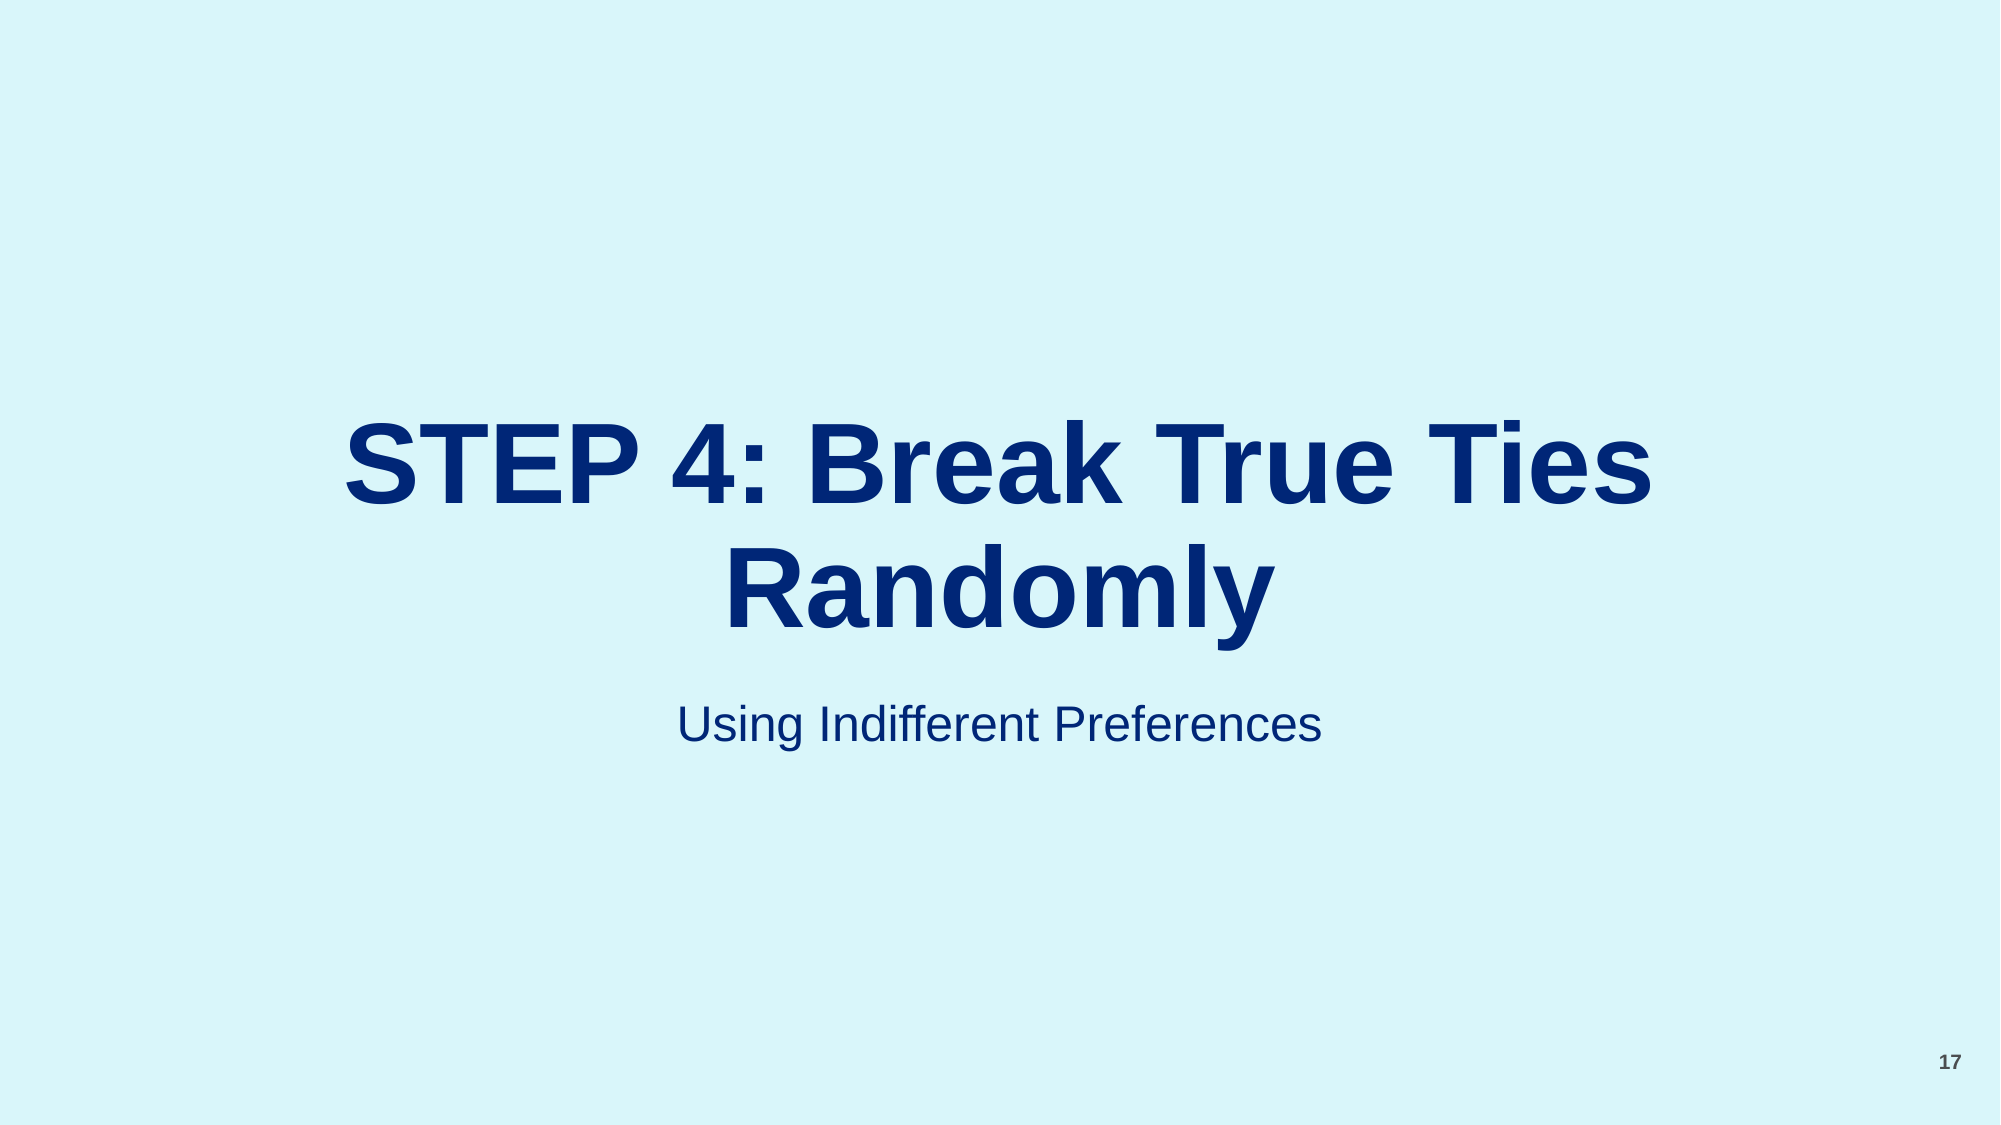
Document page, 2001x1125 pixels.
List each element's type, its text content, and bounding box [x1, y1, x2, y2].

title STEP 4: Break True Ties Randomly [287, 402, 1713, 652]
list Using Indifferent Preferences [287, 698, 1713, 753]
